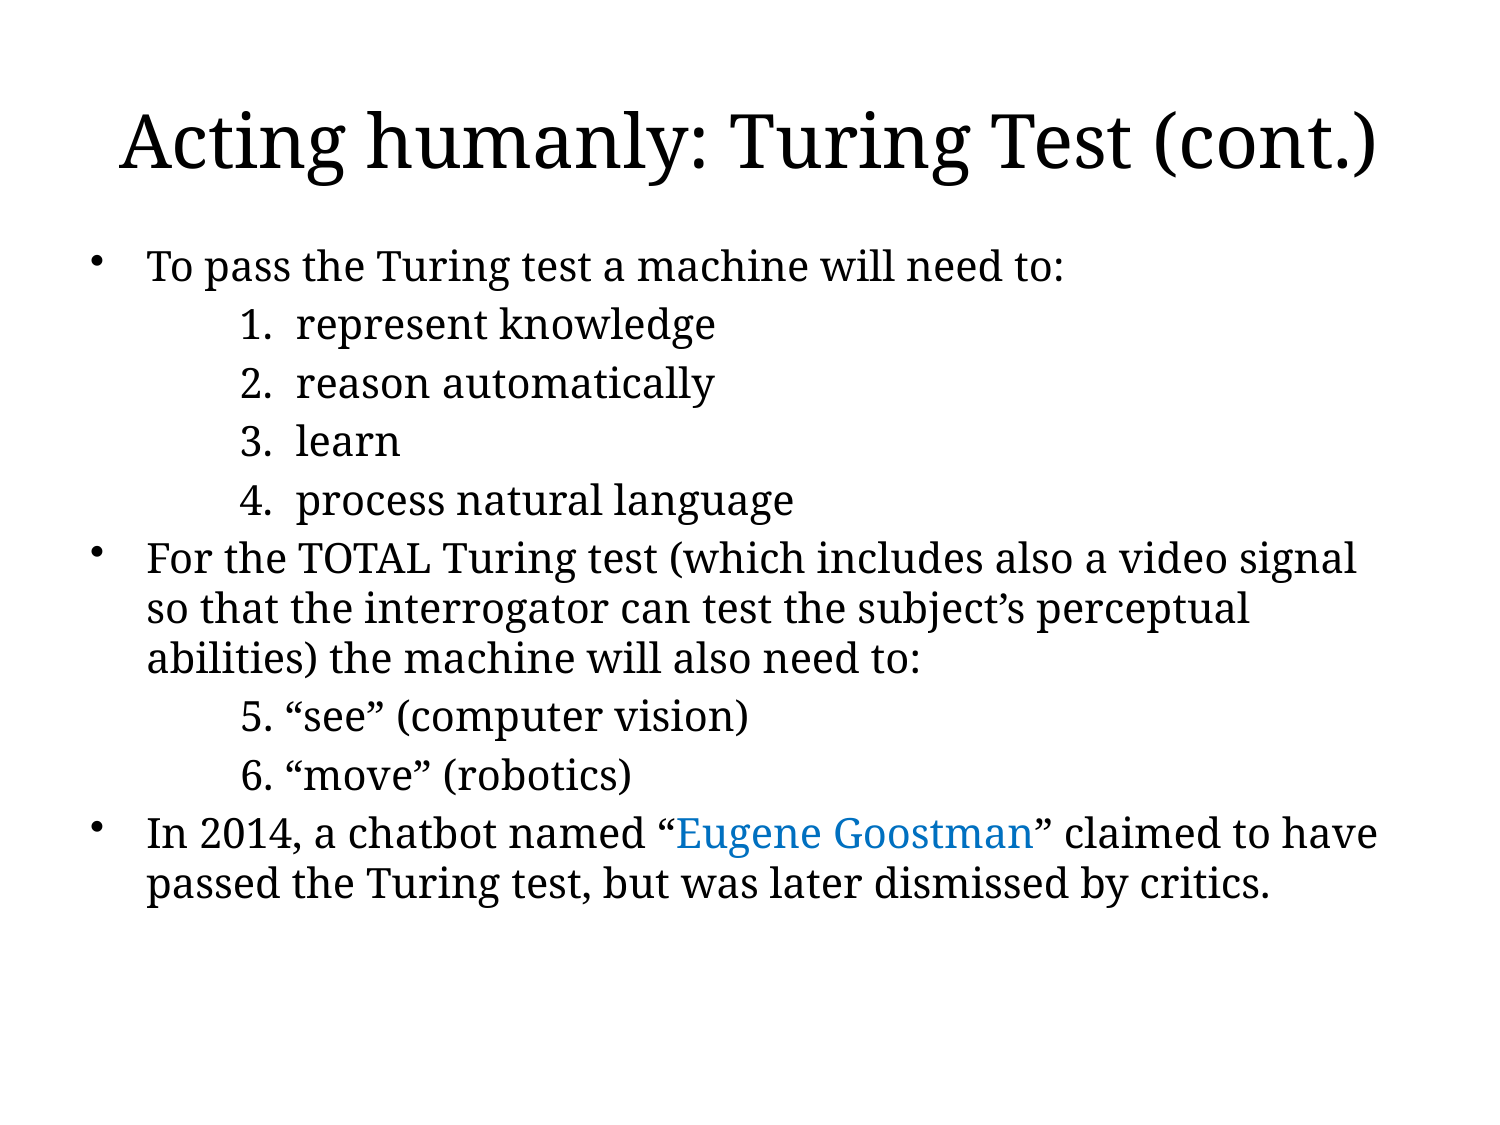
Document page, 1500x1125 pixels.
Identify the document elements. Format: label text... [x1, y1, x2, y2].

list To pass the Turing test a machine will need to: represent knowledge reason automatically learn process natural language For the TOTAL Turing test (which includes also a video signal so that the interrogator can test the subject’s perceptual abilities) the machine will also need to: 5. “see” (computer vision) 6. “move” (robotics) In 2014, a chatbot named “Eugene Goostman” claimed to have passed the Turing test, but was later dismissed by critics. [75, 233, 1425, 975]
title Acting humanly: Turing Test (cont.) [75, 45, 1425, 233]
